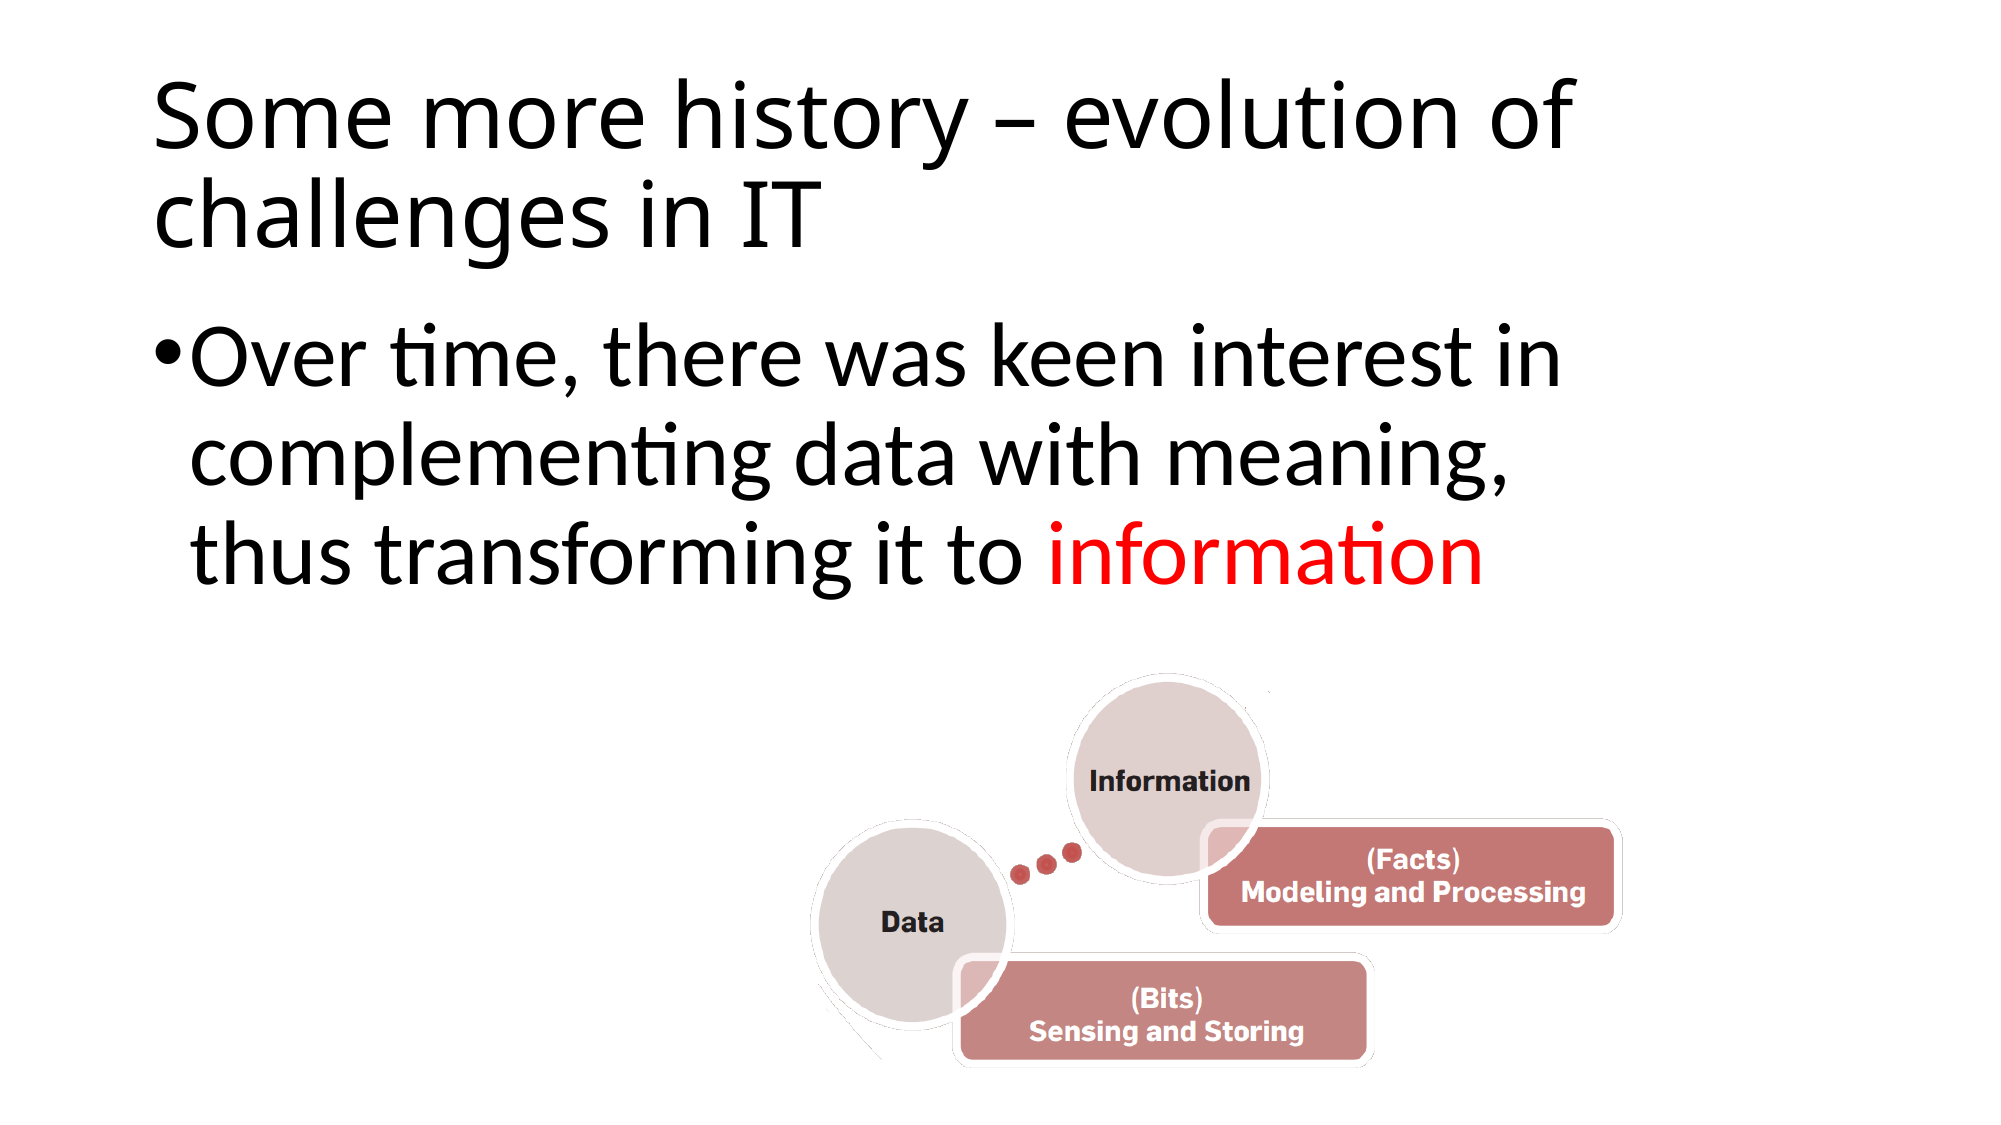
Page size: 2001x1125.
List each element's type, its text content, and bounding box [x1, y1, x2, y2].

list Over time, there was keen interest in complementing data with meaning, thus transforming it to information [137, 299, 1708, 1014]
picture [794, 650, 1735, 1112]
title Some more history – evolution of challenges in IT [137, 59, 1863, 278]
